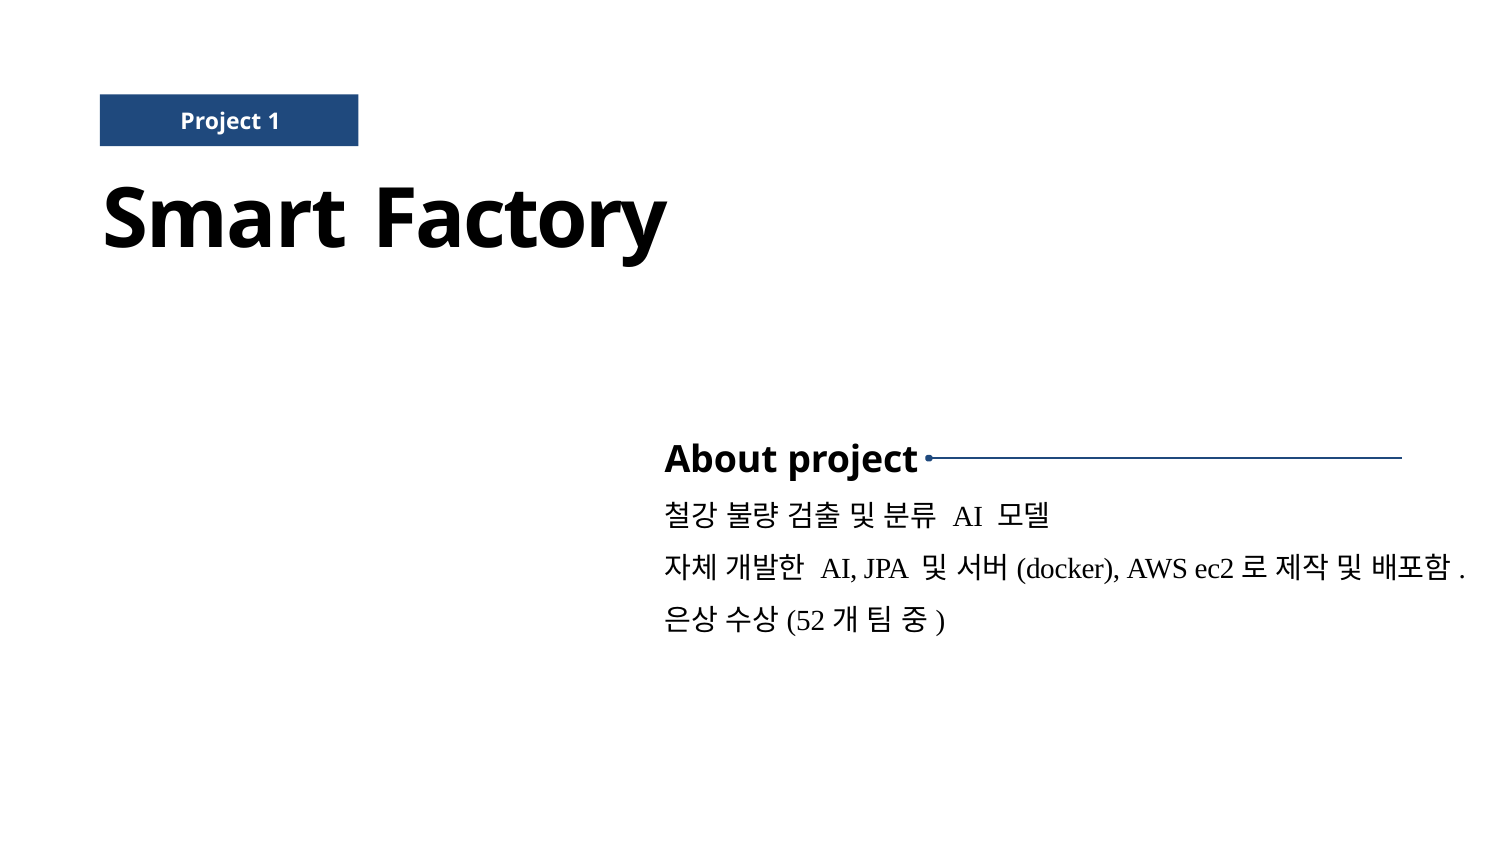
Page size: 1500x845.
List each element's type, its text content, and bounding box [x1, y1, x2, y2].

title Smart Factory [100, 161, 700, 305]
text_box About project 철강 불량 검출 및 분류 AI 모델 자체 개발한 AI, JPA 및 서버(docker), AWS ec2로 제작 및 배포함. 은상 수상(52개 팀 중) [662, 409, 1468, 637]
text_box Project 1 [99, 94, 359, 147]
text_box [925, 454, 1402, 462]
